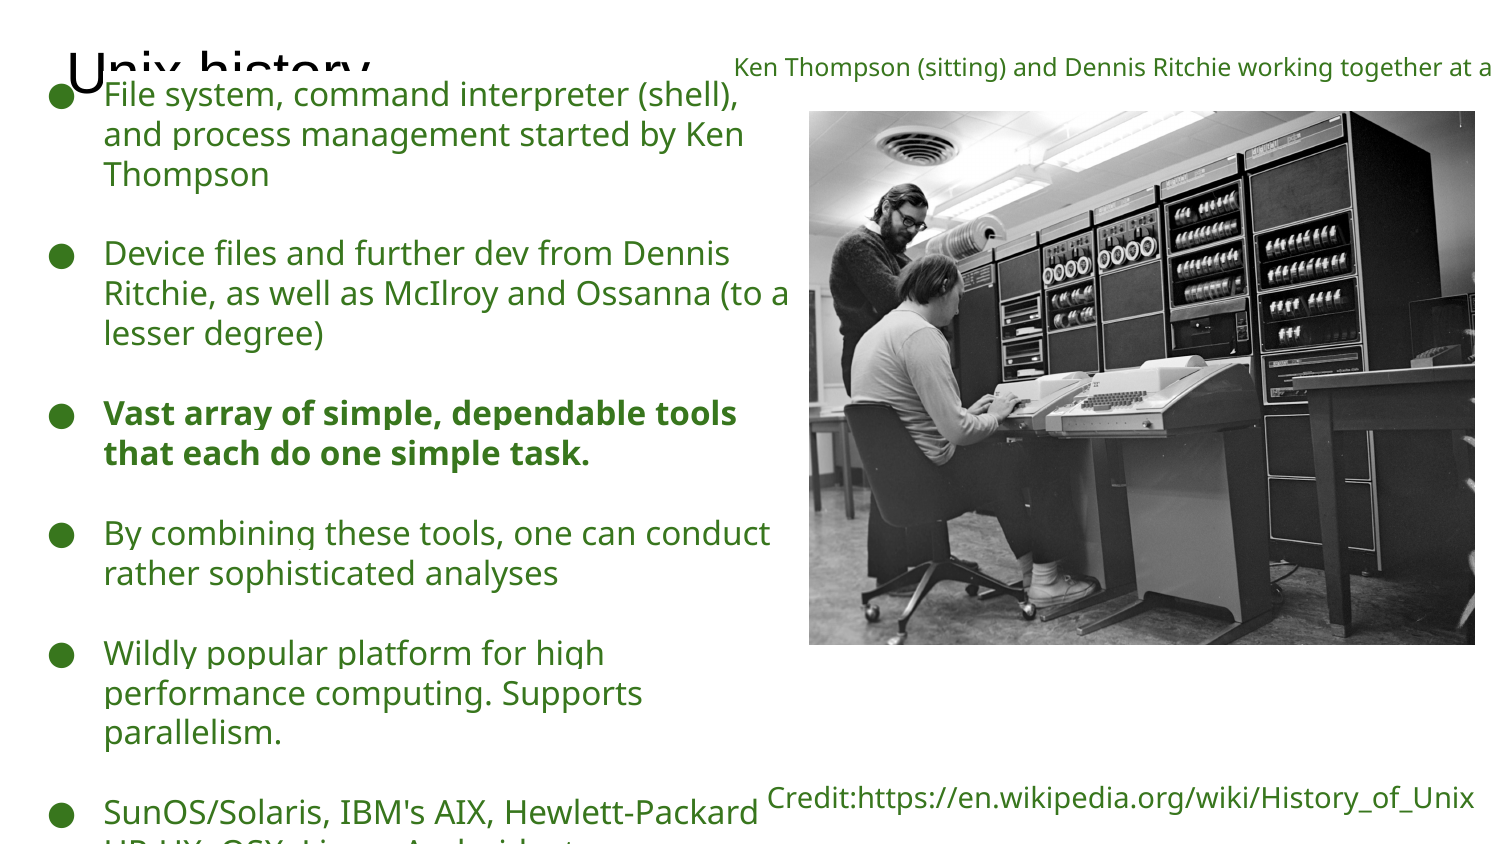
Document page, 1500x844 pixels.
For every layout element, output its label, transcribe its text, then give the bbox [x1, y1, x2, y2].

text_box File system, command interpreter (shell), and process management started by Ken Thompson Device files and further dev from Dennis Ritchie, as well as McIlroy and Ossanna (to a lesser degree) Vast array of simple, dependable tools that each do one simple task. By combining these tools, one can conduct rather sophisticated analyses Wildly popular platform for high performance computing. Supports parallelism. SunOS/Solaris, IBM's AIX, Hewlett-Packard HP-UX, OSX, Linux, Android, etc. [13, 246, 810, 739]
text_box Ken Thompson (sitting) and Dennis Ritchie working together at a PDP-11 [718, 12, 1500, 121]
picture [809, 111, 1475, 645]
title Unix history [51, 0, 1449, 121]
text_box Credit:https://en.wikipedia.org/wiki/History_of_Unix [420, 762, 1491, 832]
